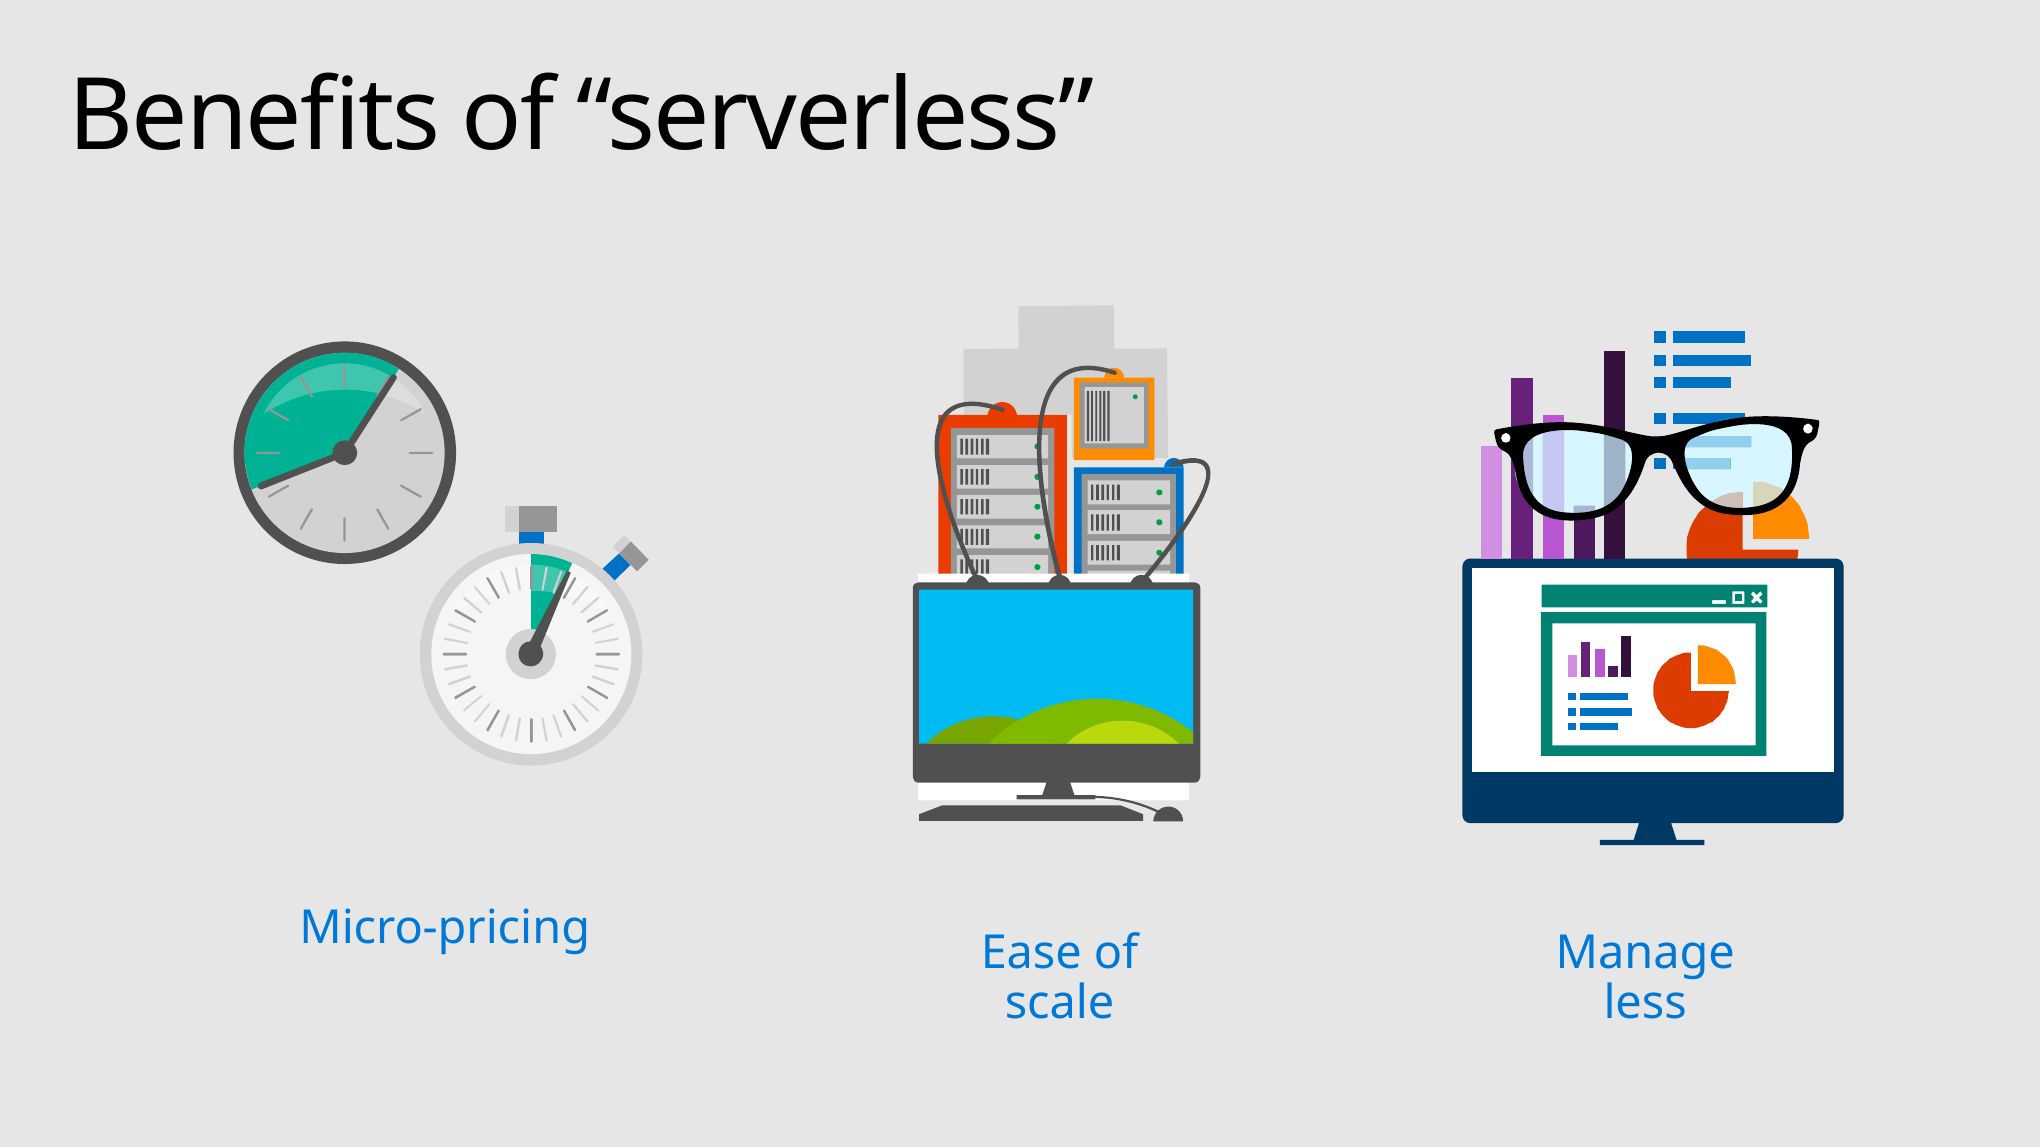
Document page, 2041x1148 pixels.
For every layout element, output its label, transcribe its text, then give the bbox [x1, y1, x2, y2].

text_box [163, 274, 715, 979]
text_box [911, 305, 1225, 1005]
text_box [1309, 243, 1996, 1005]
title Benefits of “serverless” [45, 48, 1996, 199]
